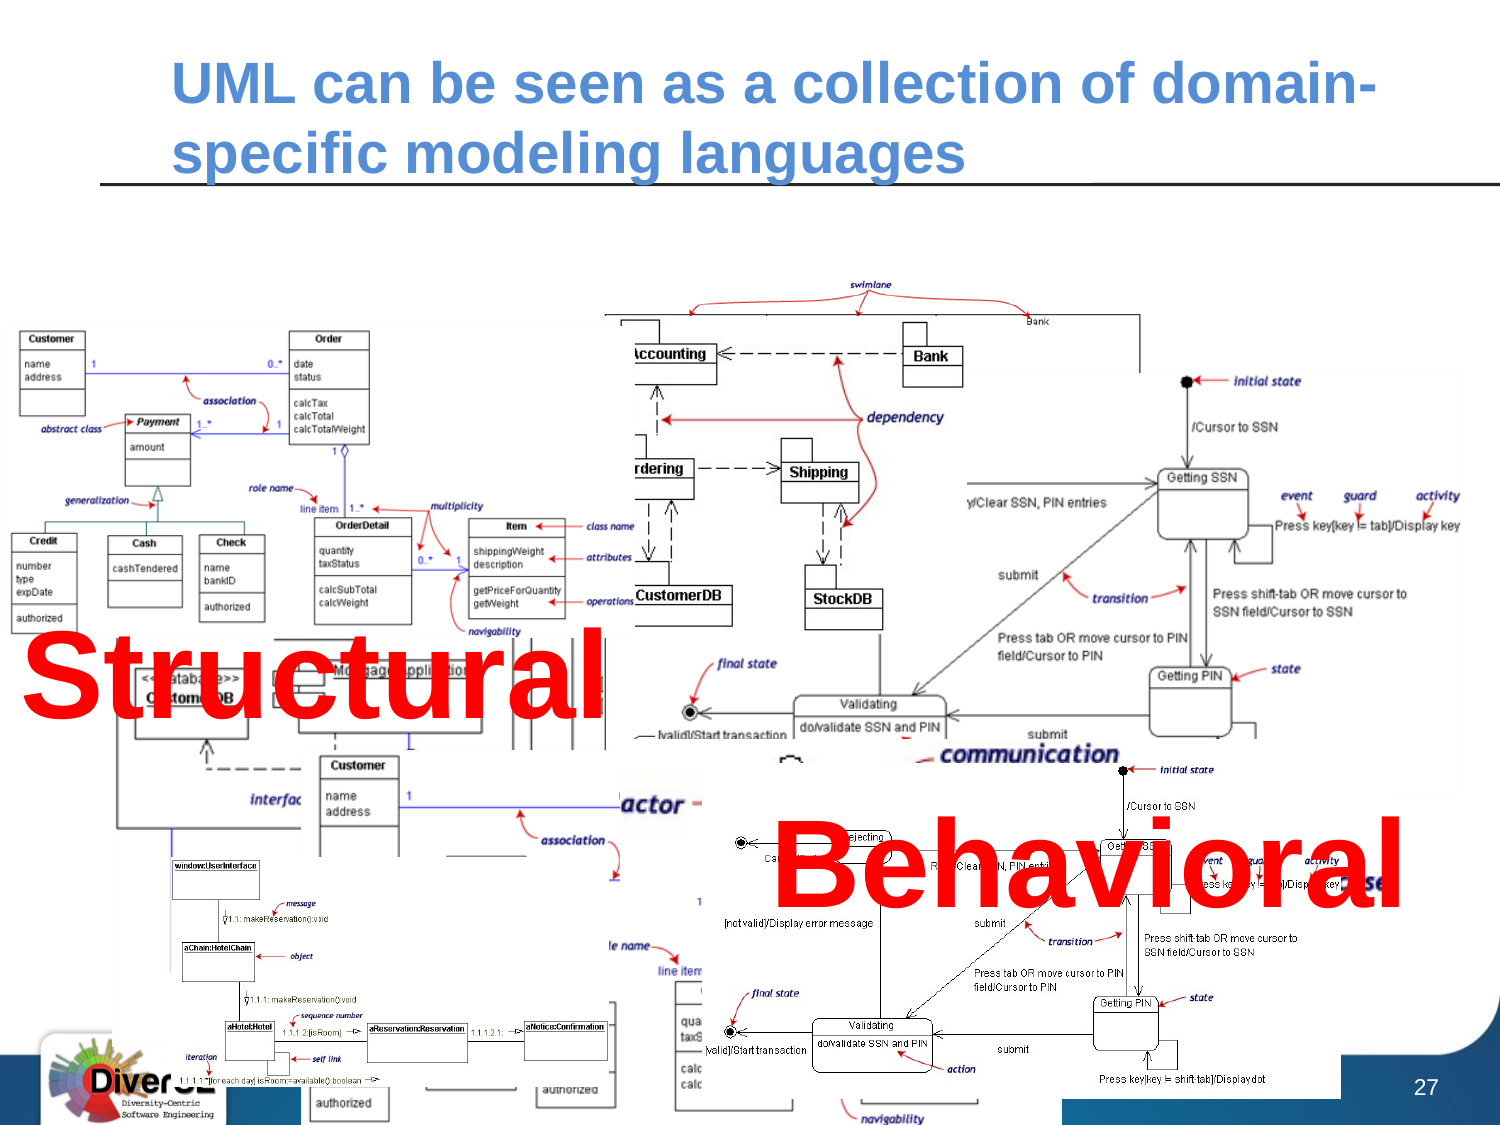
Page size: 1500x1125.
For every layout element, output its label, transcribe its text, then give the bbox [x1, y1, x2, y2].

slide_number 27 [1413, 1064, 1500, 1110]
text_box Behavioral [1345, 807, 1424, 940]
title UML can be seen as a collection of domain-specific modeling languages [170, 21, 1409, 210]
picture [0, 278, 1500, 1125]
text_box Structural [5, 648, 106, 751]
